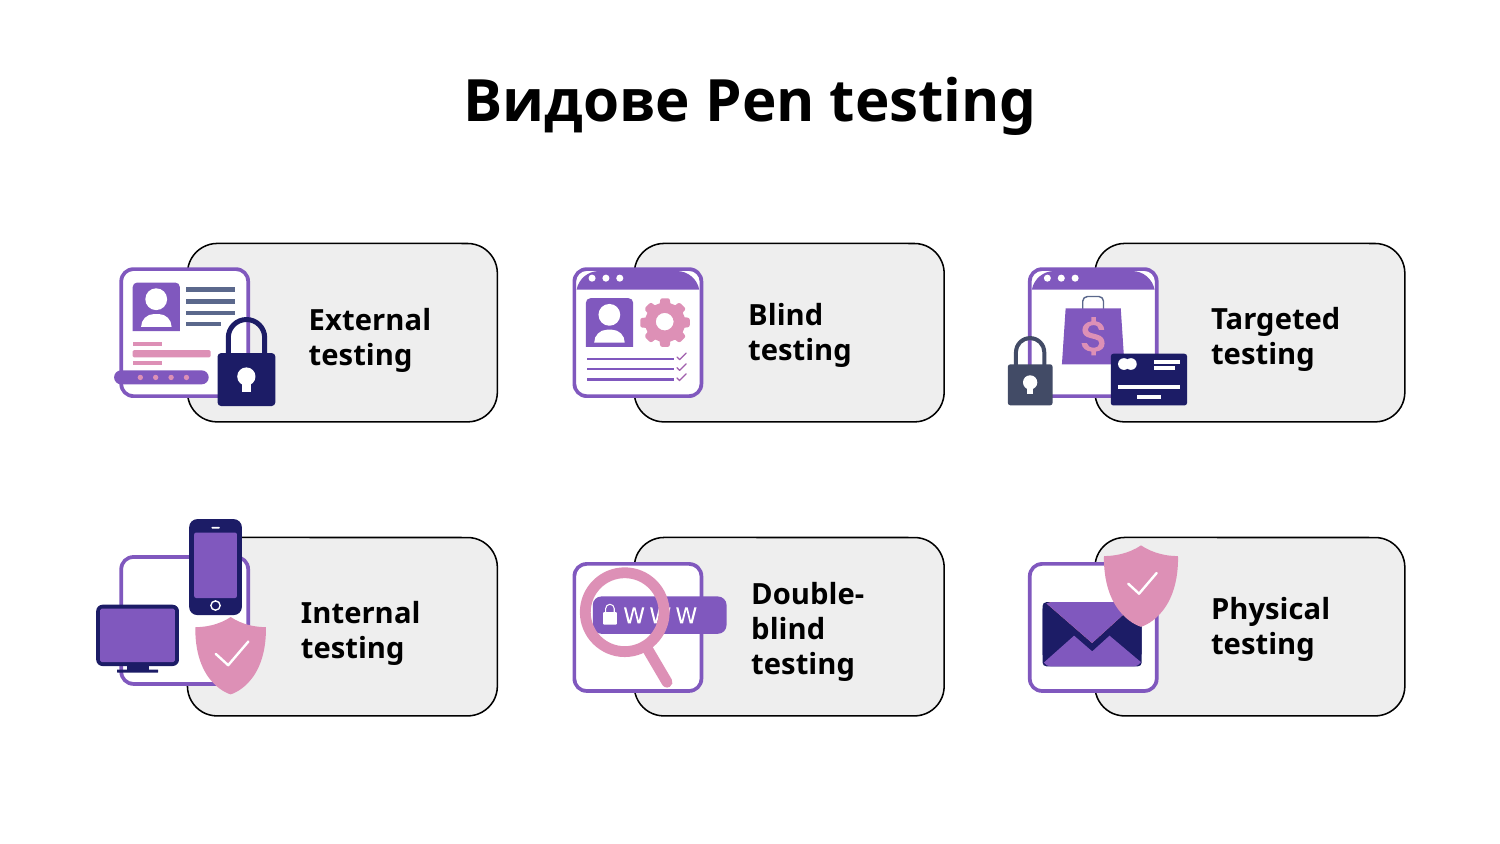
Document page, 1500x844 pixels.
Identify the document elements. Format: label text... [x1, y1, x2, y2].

title Видове Pen testing [75, 48, 1425, 142]
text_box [95, 518, 498, 717]
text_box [572, 537, 945, 717]
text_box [1007, 243, 1406, 423]
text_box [1027, 537, 1405, 717]
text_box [572, 243, 945, 423]
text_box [113, 243, 498, 423]
